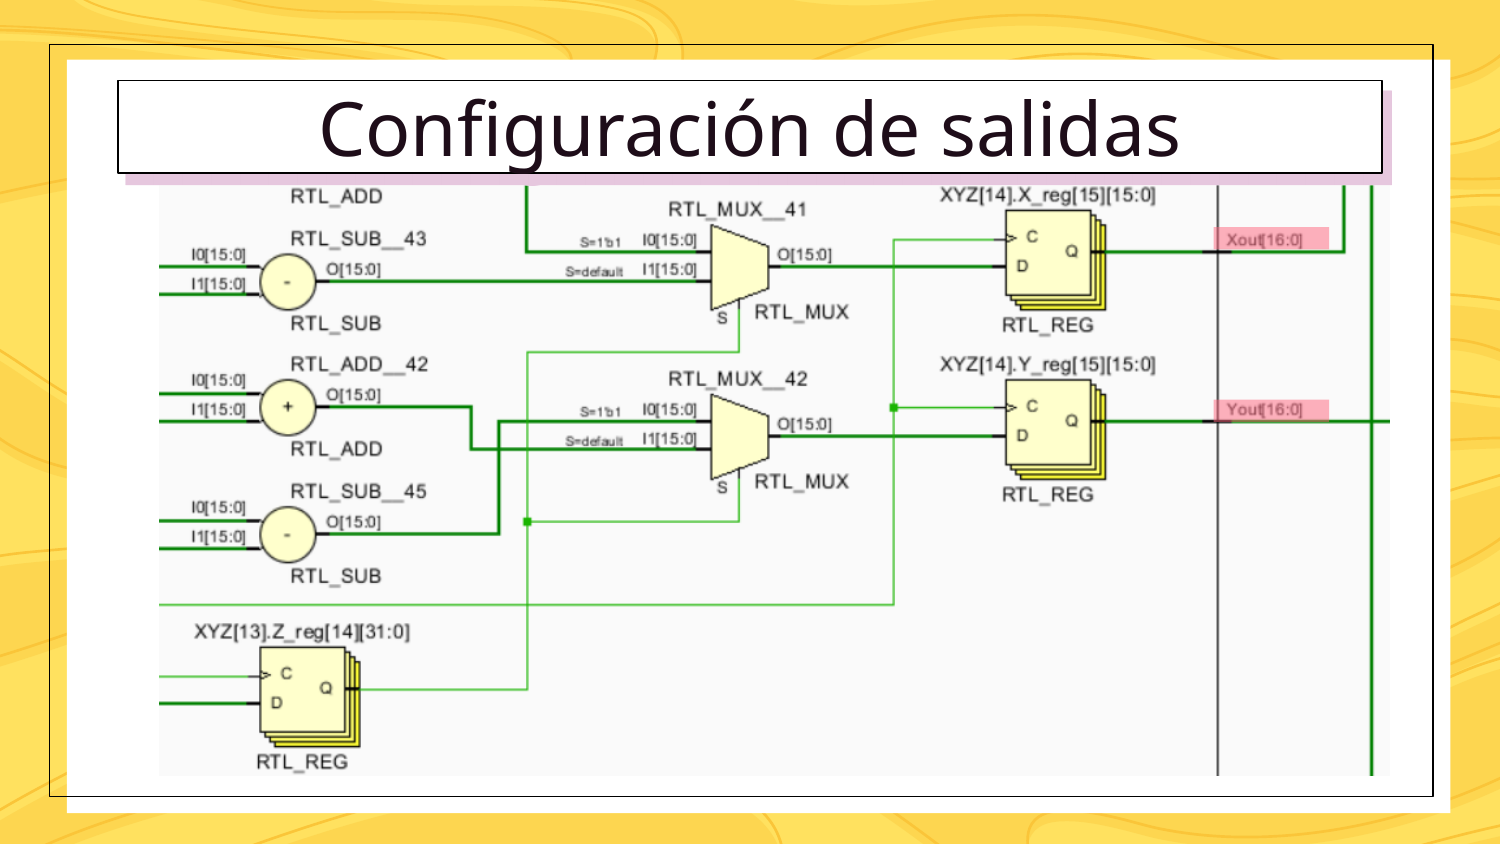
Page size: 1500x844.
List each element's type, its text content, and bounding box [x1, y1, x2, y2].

picture [159, 94, 1390, 776]
title Configuración de salidas [117, 80, 1383, 174]
